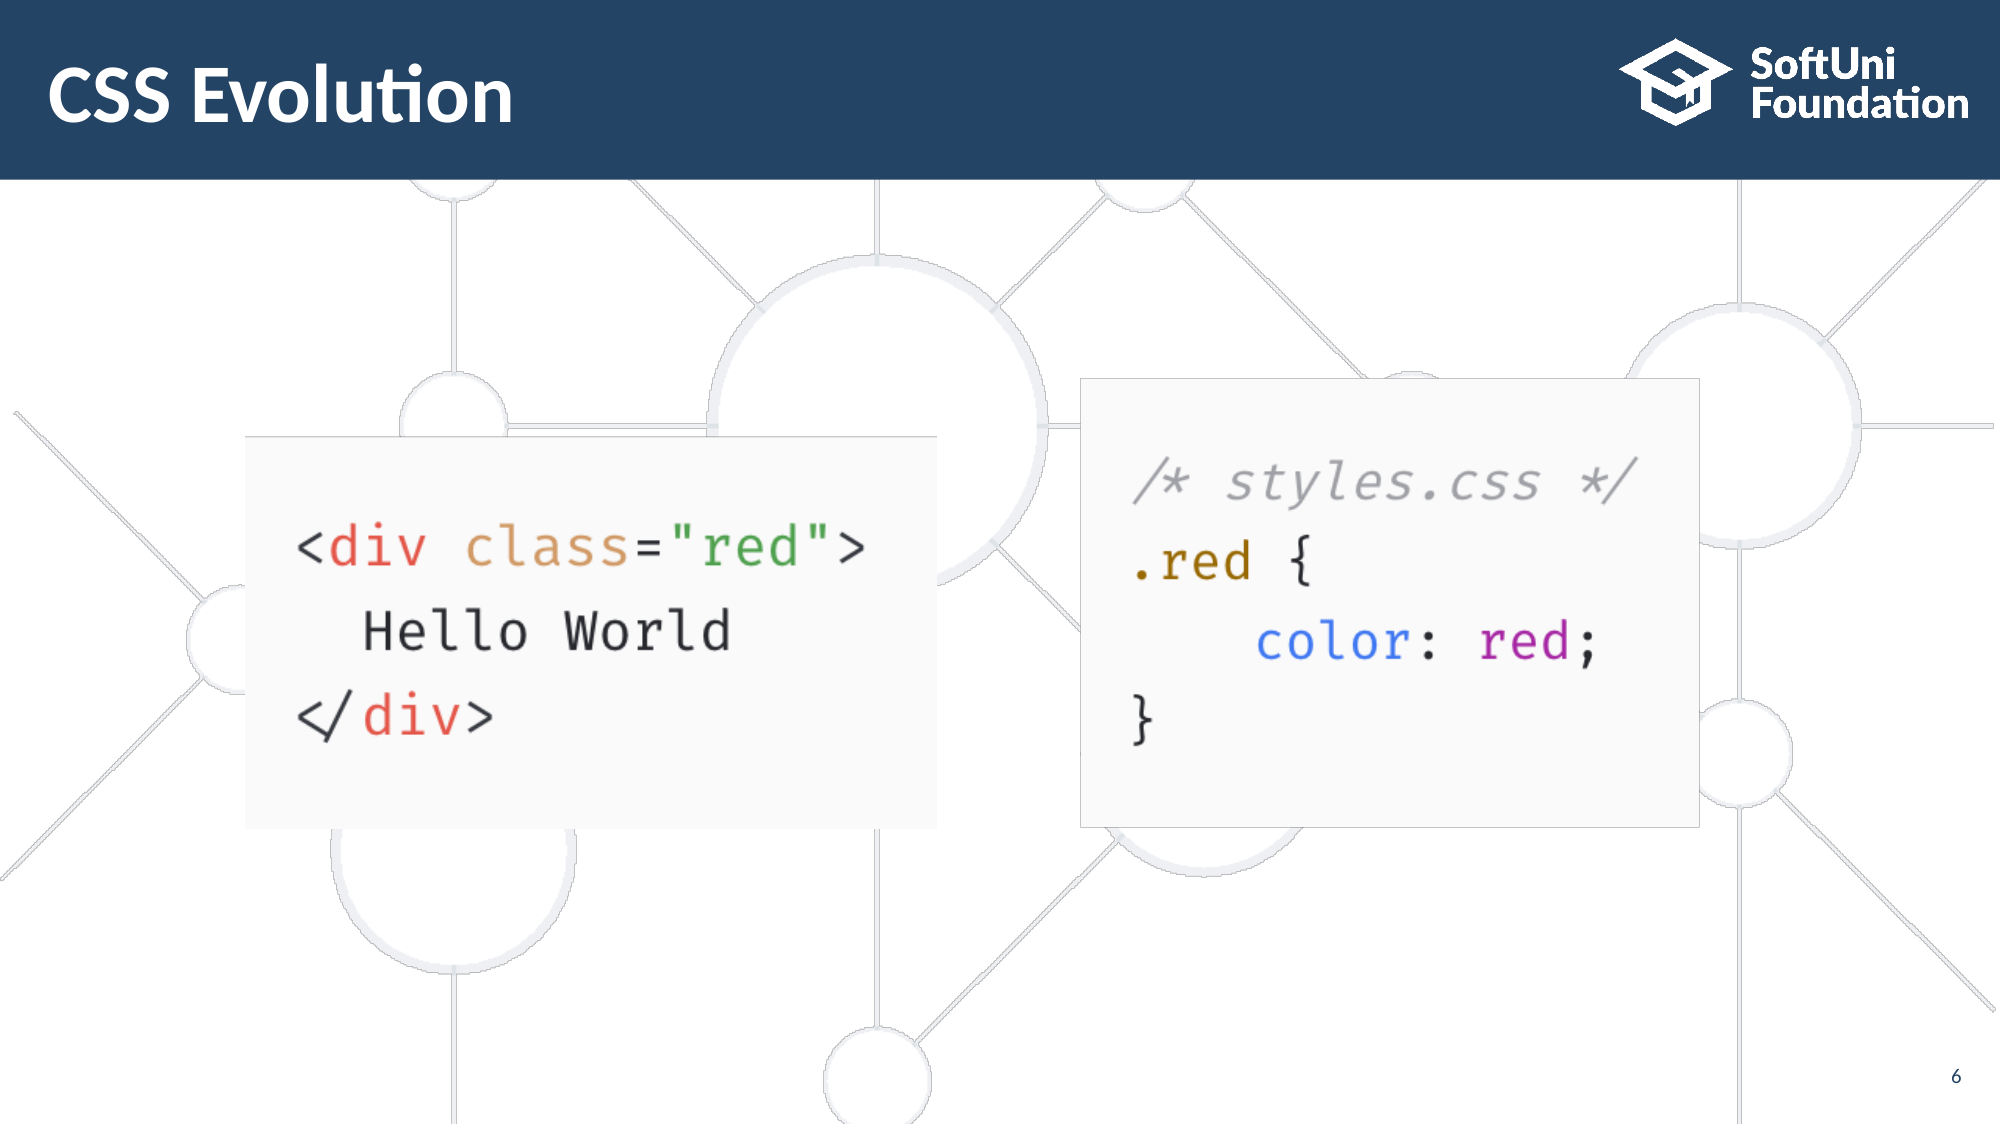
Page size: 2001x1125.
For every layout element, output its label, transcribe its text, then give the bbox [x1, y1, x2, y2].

title CSS Evolution [31, 16, 1591, 162]
picture [1618, 38, 1968, 126]
picture [0, 180, 2000, 1124]
slide_number ‹#› [1897, 1049, 1968, 1101]
